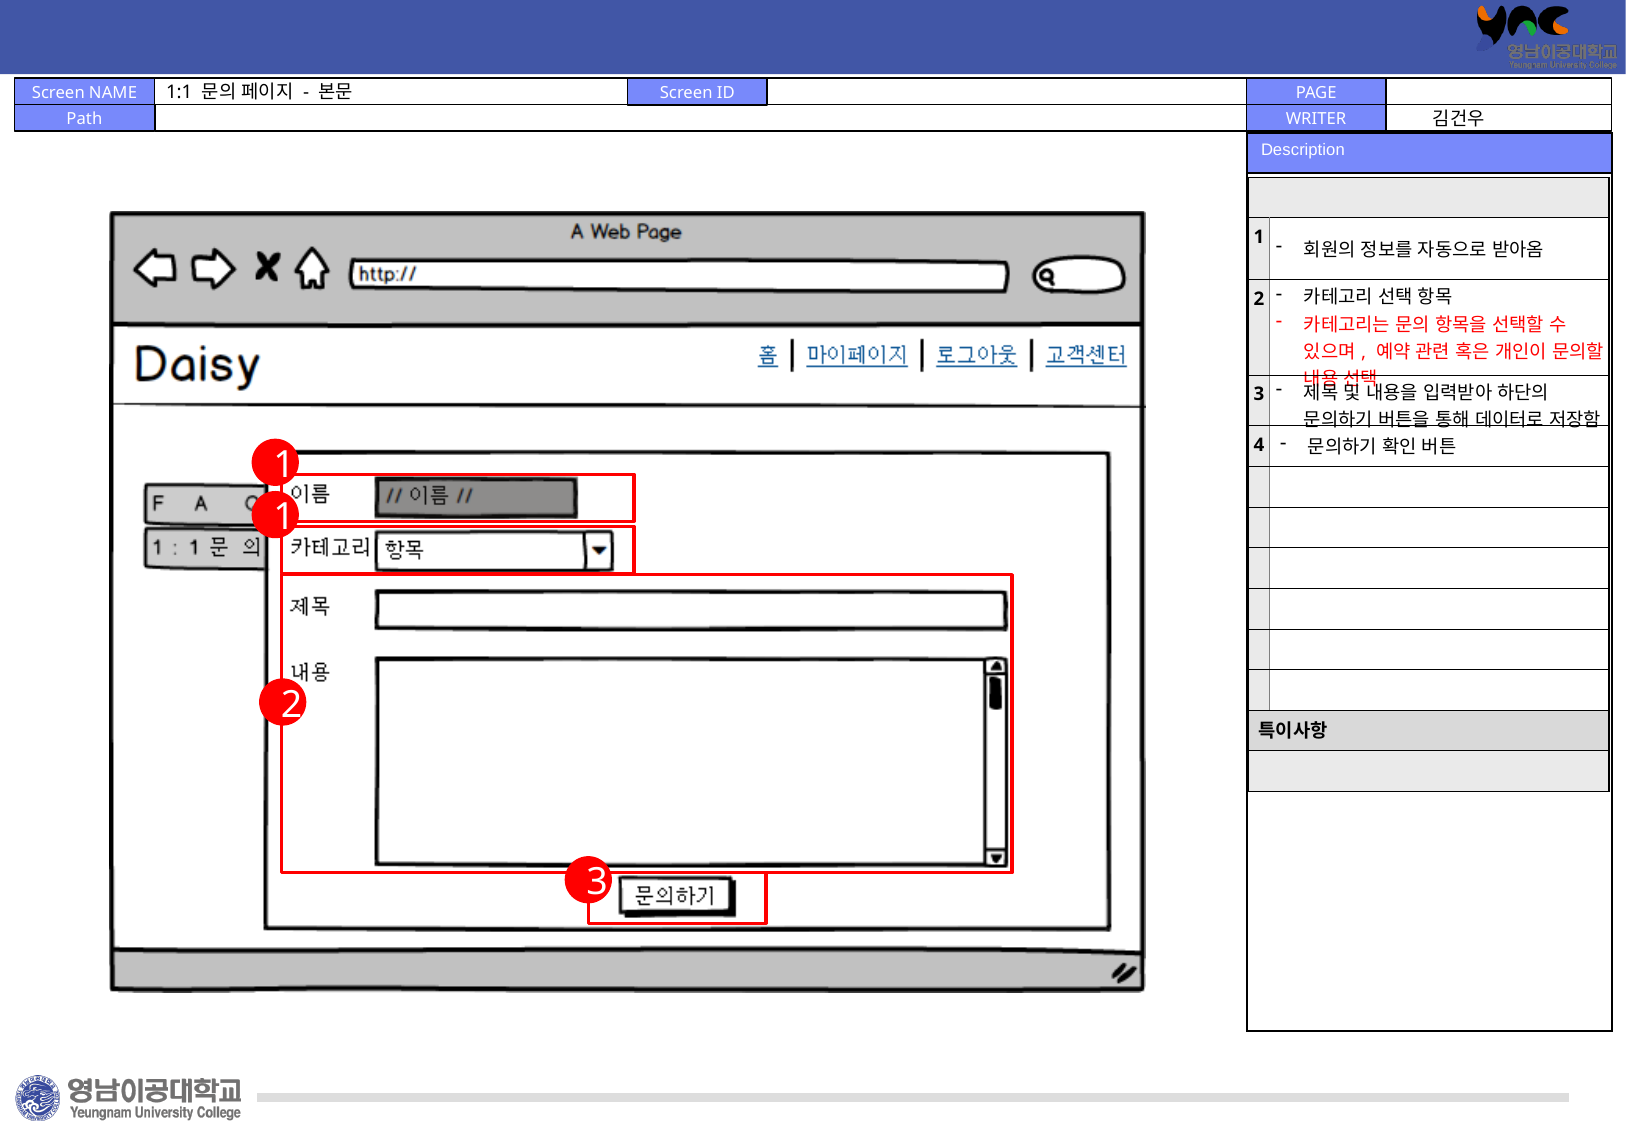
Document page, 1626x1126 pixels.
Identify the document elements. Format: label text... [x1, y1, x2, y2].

table_cell [1270, 630, 1608, 669]
table_cell [1270, 589, 1608, 629]
table_cell 문의하기 확인 버튼 [1270, 426, 1608, 466]
picture [109, 210, 1147, 993]
table_cell 카테고리 선택 항목 카테고리는 문의 항목을 선택할 수 있으며, 예약 관련 혹은 개인이 문의할 내용 선택 [1270, 280, 1608, 375]
table_cell 제목 및 내용을 입력받아 하단의 문의하기 버튼을 통해 데이터로 저장함 [1270, 376, 1608, 425]
table_cell [1249, 508, 1269, 547]
table_cell [1249, 751, 1608, 791]
table_cell 3 [1249, 376, 1269, 425]
picture [1476, 5, 1617, 69]
table_cell 회원의 정보를 자동으로 받아옴 [1270, 218, 1608, 279]
table_cell [1270, 548, 1608, 588]
table_cell [1270, 670, 1608, 710]
text_box 1:1 문의 페이지 - 본문 [151, 72, 512, 110]
table_cell 4 [1249, 426, 1269, 466]
table_cell [1249, 630, 1269, 669]
table_cell [1249, 467, 1269, 507]
table_cell [1270, 508, 1608, 547]
text_box 김건우 [1418, 99, 1500, 137]
table_cell 특이사항 [1249, 711, 1608, 750]
table_cell [1249, 670, 1269, 710]
table_cell [1270, 467, 1608, 507]
picture [15, 1075, 241, 1121]
table_cell [1249, 548, 1269, 588]
table_cell [1249, 589, 1269, 629]
table_cell 2 [1249, 280, 1269, 375]
table_cell 1 [1249, 218, 1269, 279]
table_header [1249, 178, 1608, 217]
